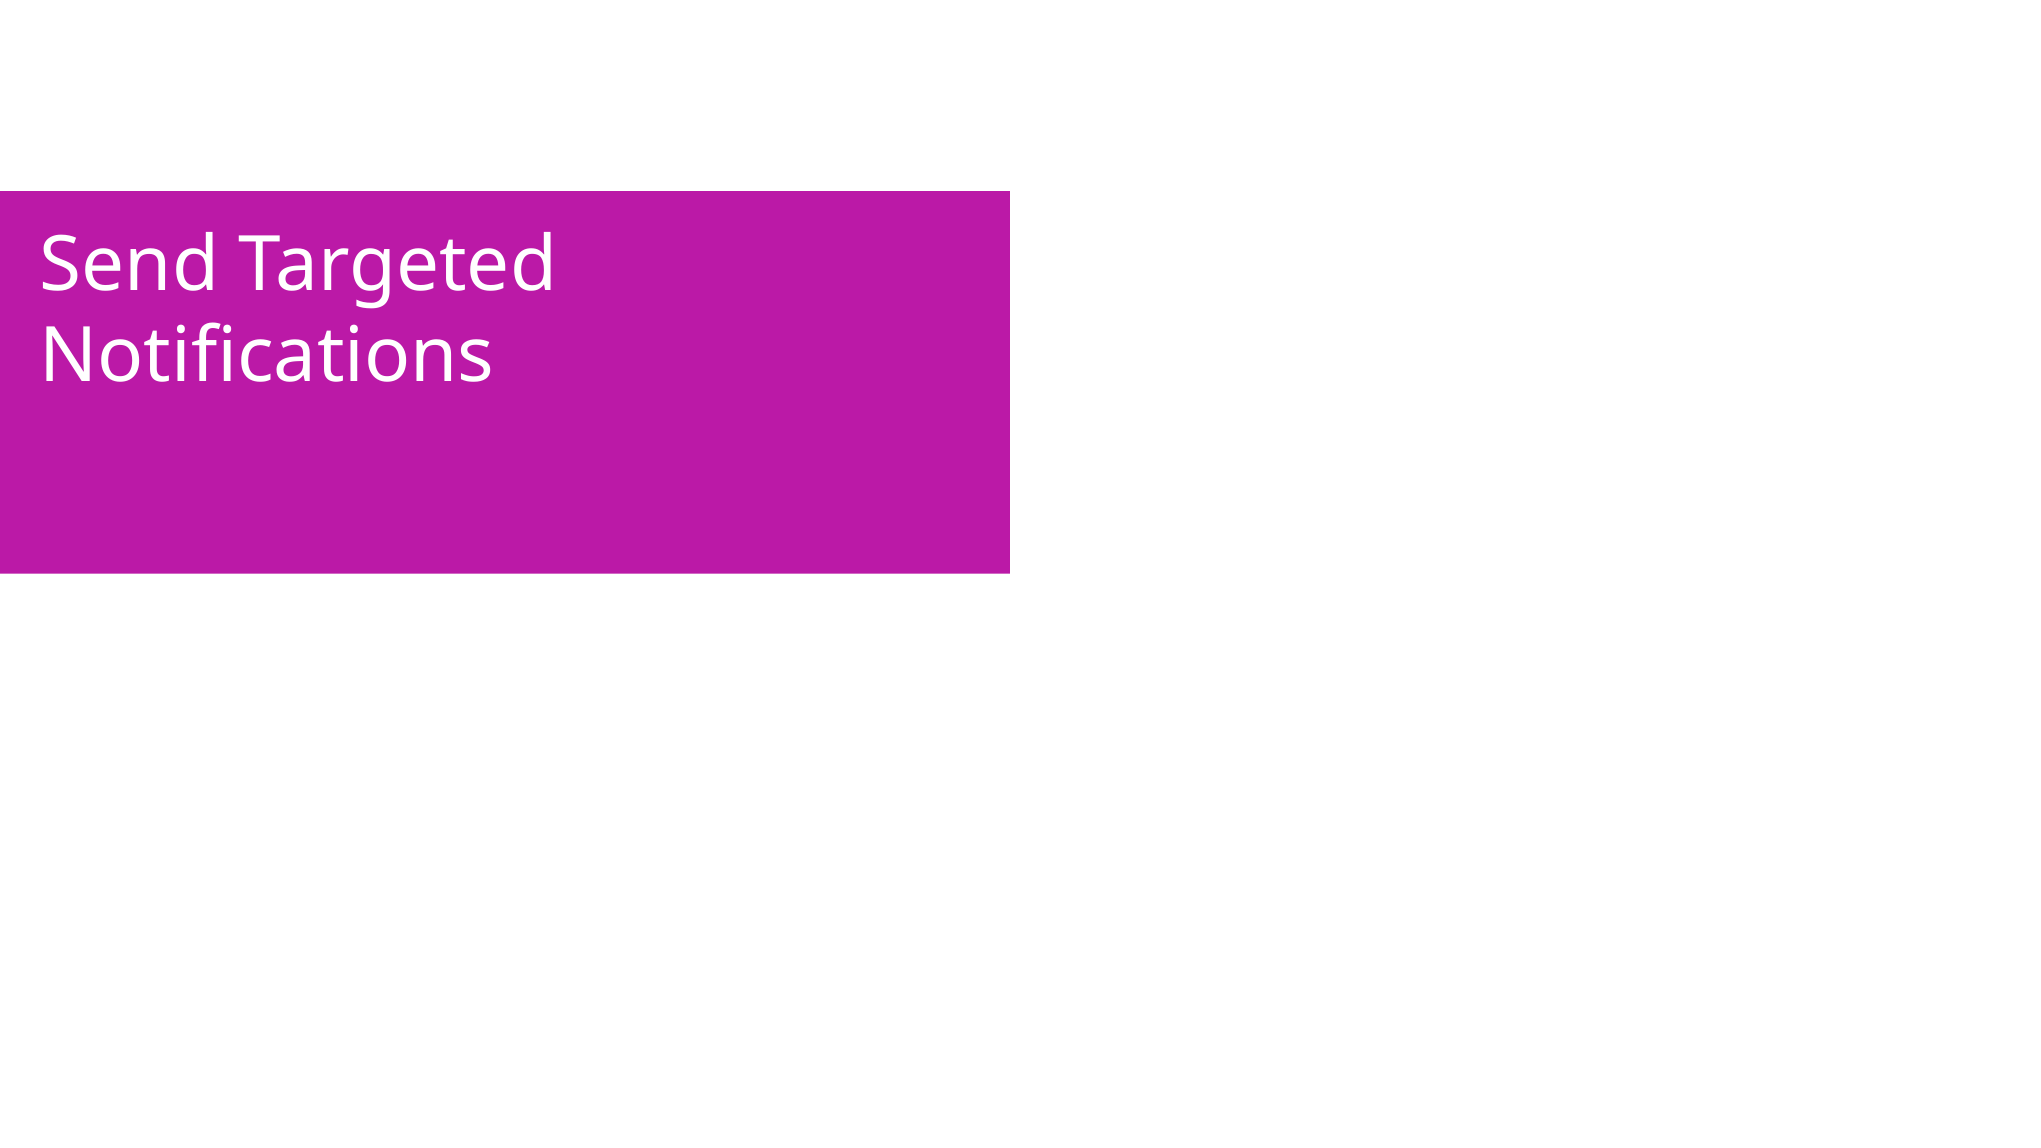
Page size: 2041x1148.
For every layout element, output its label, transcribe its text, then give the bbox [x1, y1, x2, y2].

list Send Targeted Notifications [0, 191, 1010, 574]
